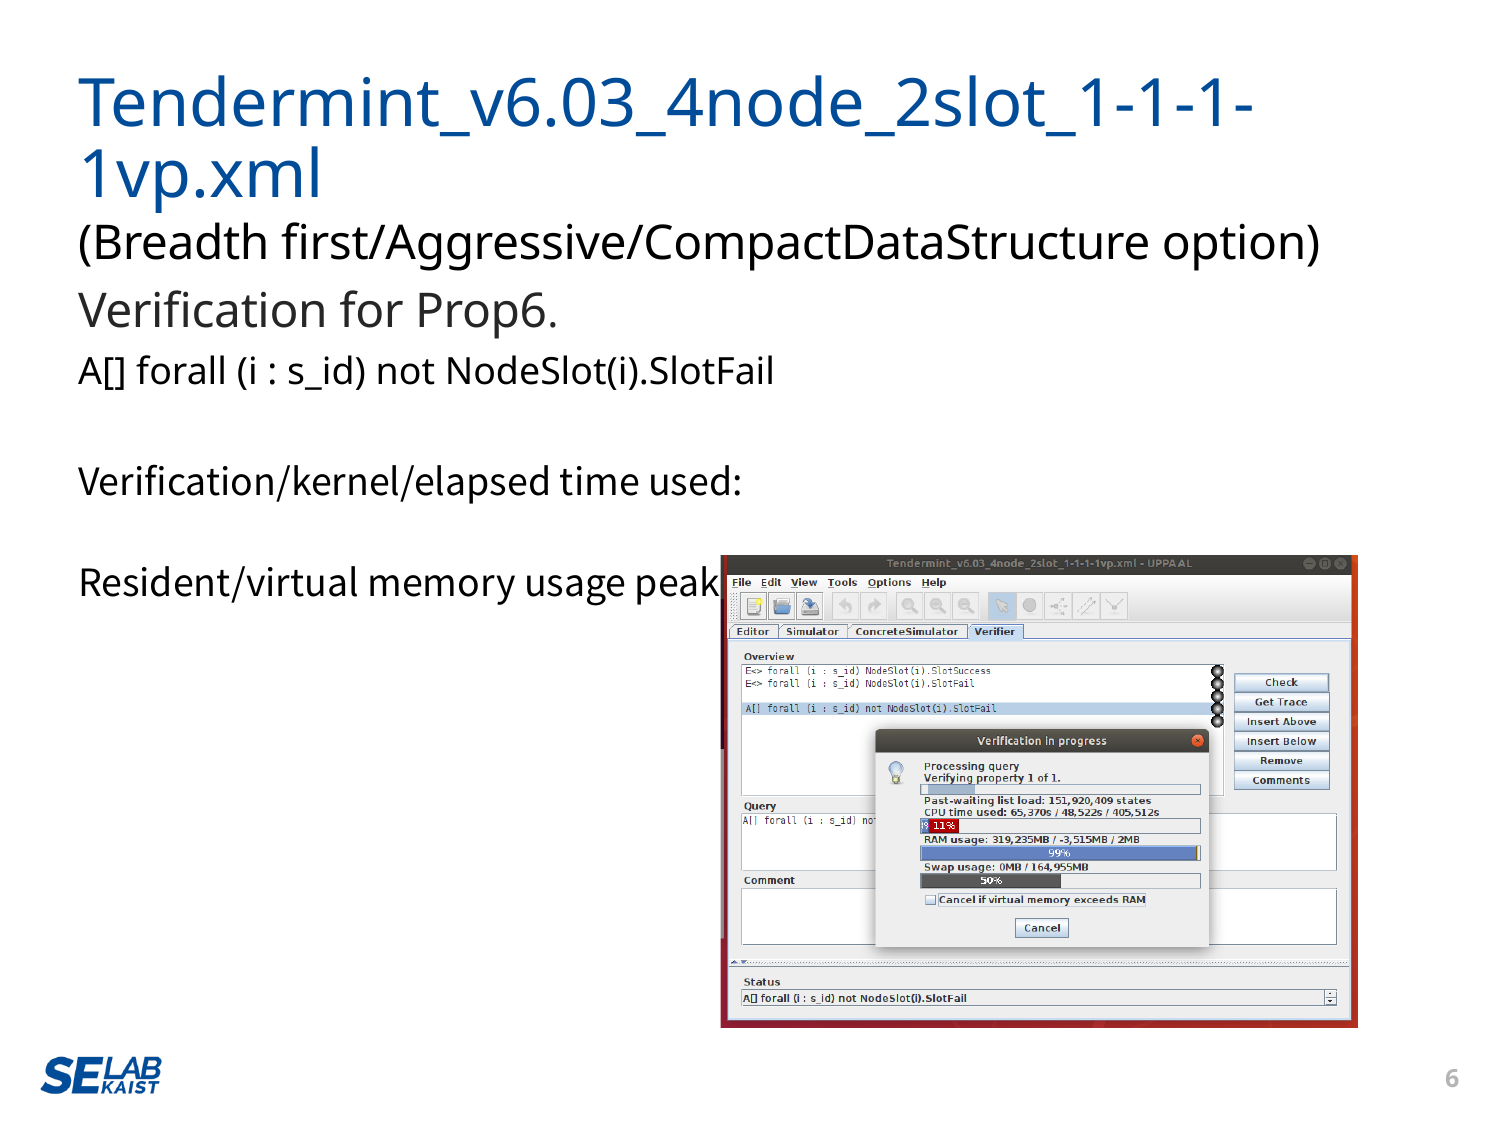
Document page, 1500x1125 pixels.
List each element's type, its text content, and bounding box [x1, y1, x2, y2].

text_box 1 [1253, 1058, 1460, 1100]
picture [37, 1047, 167, 1103]
text_box (Breadth first/Aggressive/CompactDataStructure option) Verification for Prop6. A[] forall (i : s_id) not NodeSlot(i).SlotFail Verification/kernel/elapsed time used: Resident/virtual memory usage peaks: [63, 204, 1434, 986]
text_box Tendermint_v6.03_4node_2slot_1-1-1-1vp.xml [63, 81, 1434, 200]
picture [720, 554, 1359, 1028]
